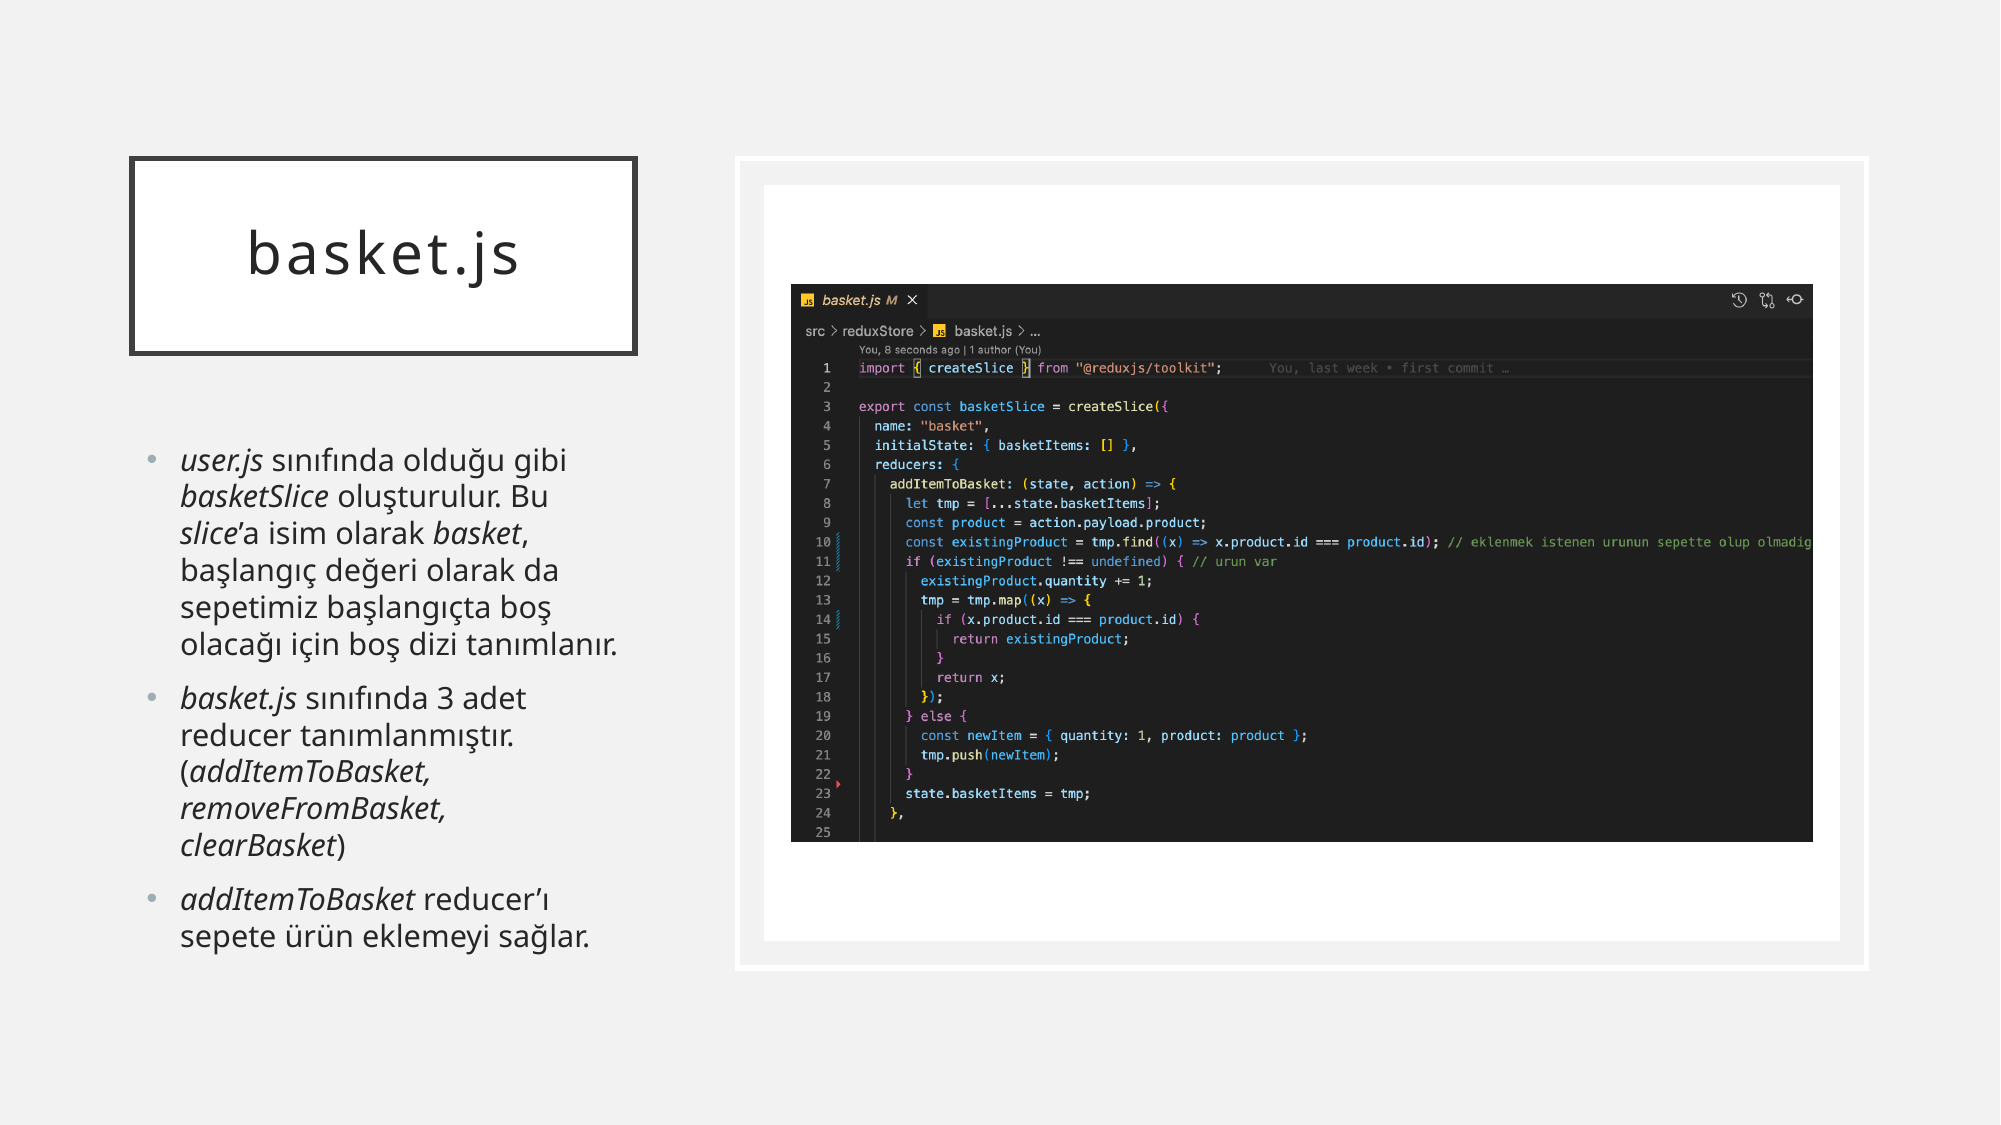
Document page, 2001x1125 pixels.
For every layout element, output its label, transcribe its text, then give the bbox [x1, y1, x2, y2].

text_box [763, 184, 1841, 942]
text_box [736, 157, 1868, 969]
list user.js sınıfında olduğu gibi basketSlice oluşturulur. Bu slice’a isim olarak basket, başlangıç değeri olarak da sepetimiz başlangıçta boş olacağı için boş dizi tanımlanır. basket.js sınıfında 3 adet reducer tanımlanmıştır. (addItemToBasket, removeFromBasket, clearBasket) addItemToBasket reducer’ı sepete ürün eklemeyi sağlar. [131, 432, 635, 968]
picture [791, 284, 1813, 842]
title basket.js [129, 156, 638, 356]
